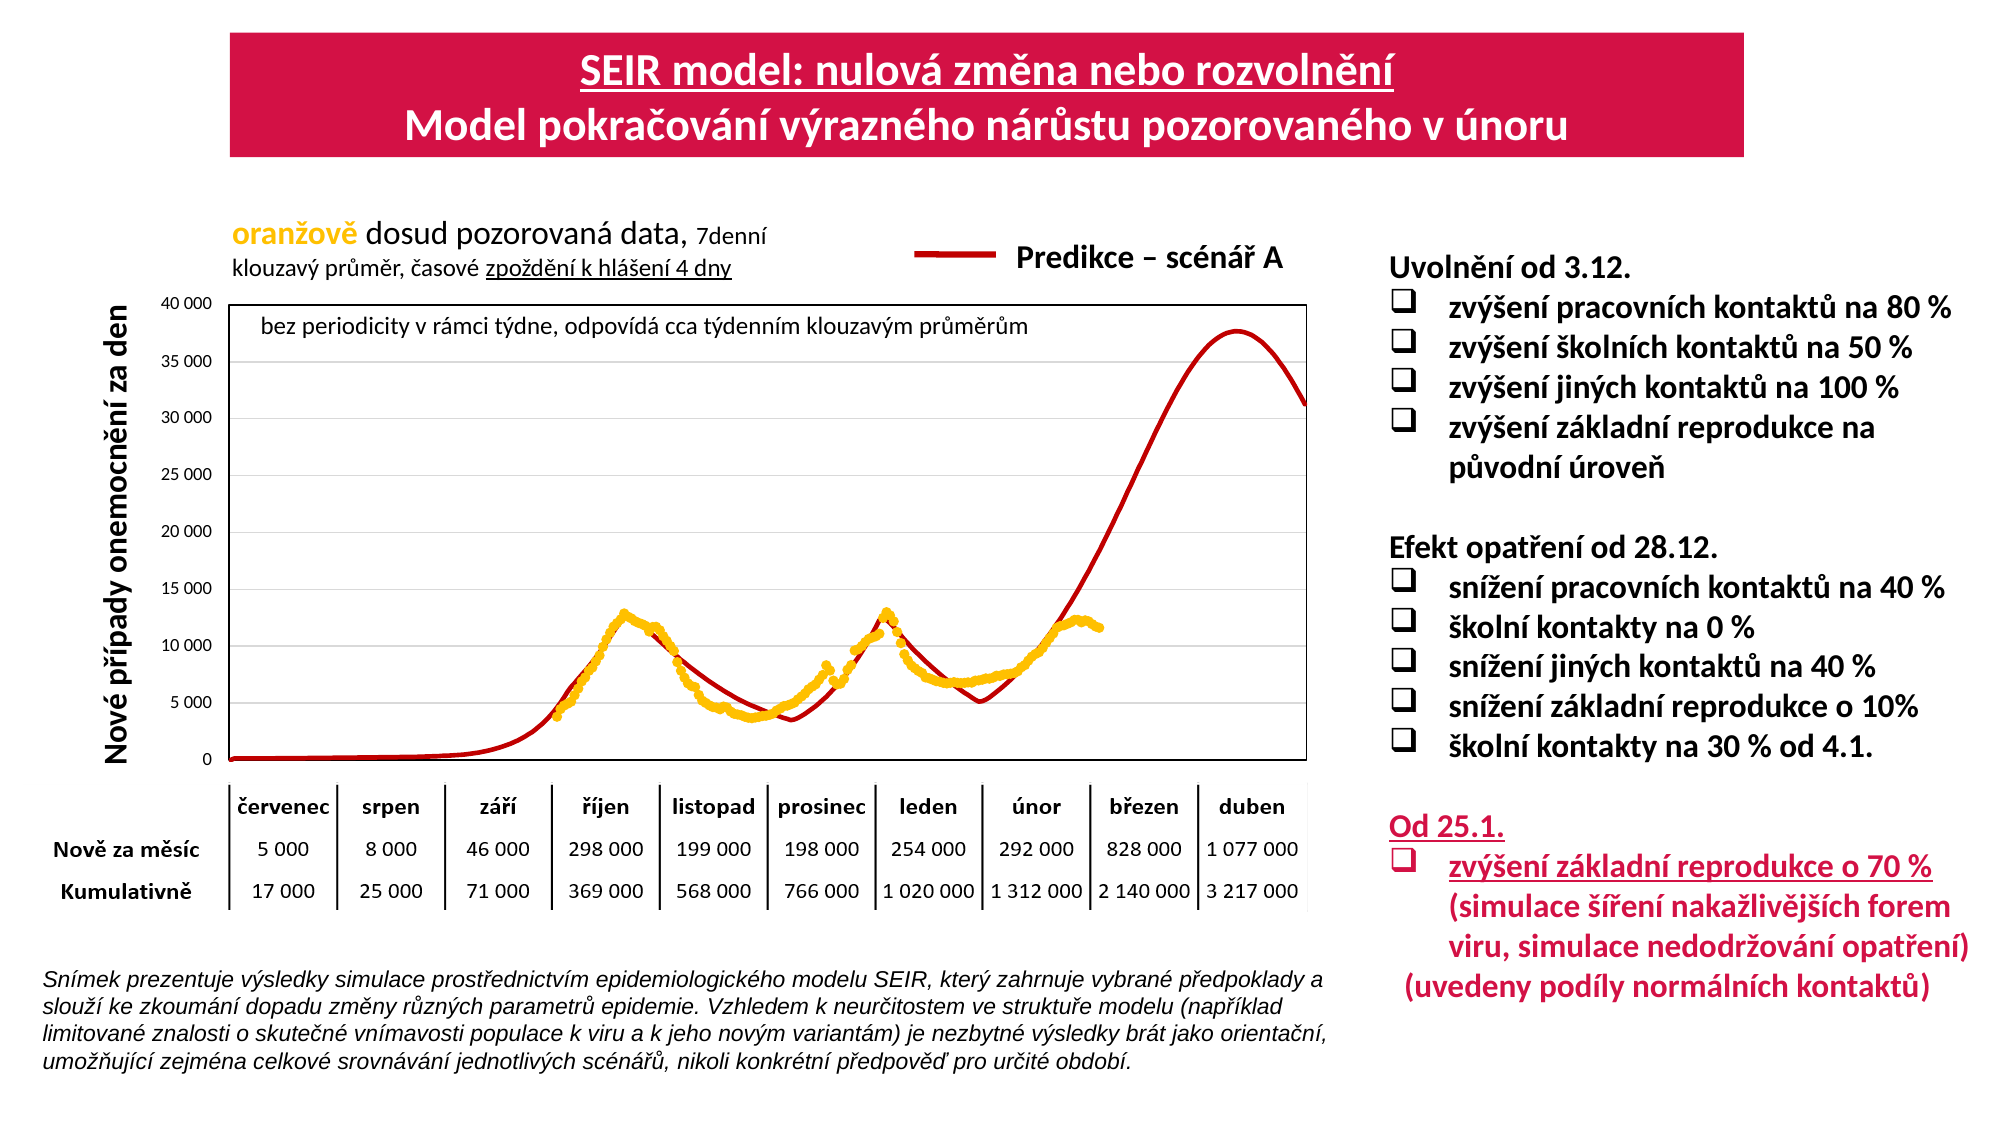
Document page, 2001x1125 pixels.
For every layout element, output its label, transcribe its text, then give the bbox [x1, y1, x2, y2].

text_box Uvolnění od 3.12. zvýšení pracovních kontaktů na 80 % zvýšení školních kontaktů na 50 % zvýšení jiných kontaktů na 100 % zvýšení základní reprodukce na původní úroveň Efekt opatření od 28.12. snížení pracovních kontaktů na 40 % školní kontakty na 0 % snížení jiných kontaktů na 40 % snížení základní reprodukce o 10% školní kontakty na 30 % od 4.1. Od 25.1. zvýšení základní reprodukce o 70 % (simulace šíření nakažlivějších forem viru, simulace nedodržování opatření) (uvedeny podíly normálních kontaktů) [1360, 238, 1986, 1012]
text_box oranžově dosud pozorovaná data, 7denní klouzavý průměr, časové zpoždění k hlášení 4 dny [217, 204, 798, 255]
text_box Predikce – scénář A [1001, 227, 1332, 283]
text_box Nové případy onemocnění za den [85, 286, 138, 782]
text_box SEIR model: nulová změna nebo rozvolnění Model pokračování výrazného nárůstu pozorovaného v únoru [229, 32, 1744, 158]
picture [22, 255, 1329, 919]
text_box Snímek prezentuje výsledky simulace prostřednictvím epidemiologického modelu SEIR, který zahrnuje vybrané předpoklady a slouží ke zkoumání dopadu změny různých parametrů epidemie. Vzhledem k neurčitostem ve struktuře modelu (například limitované znalosti o skutečné vnímavosti populace k viru a k jeho novým variantám) je nezbytné výsledky brát jako orientační, umožňující zejména celkové srovnávání jednotlivých scénářů, nikoli konkrétní předpověď pro určité období. [27, 956, 1346, 1082]
